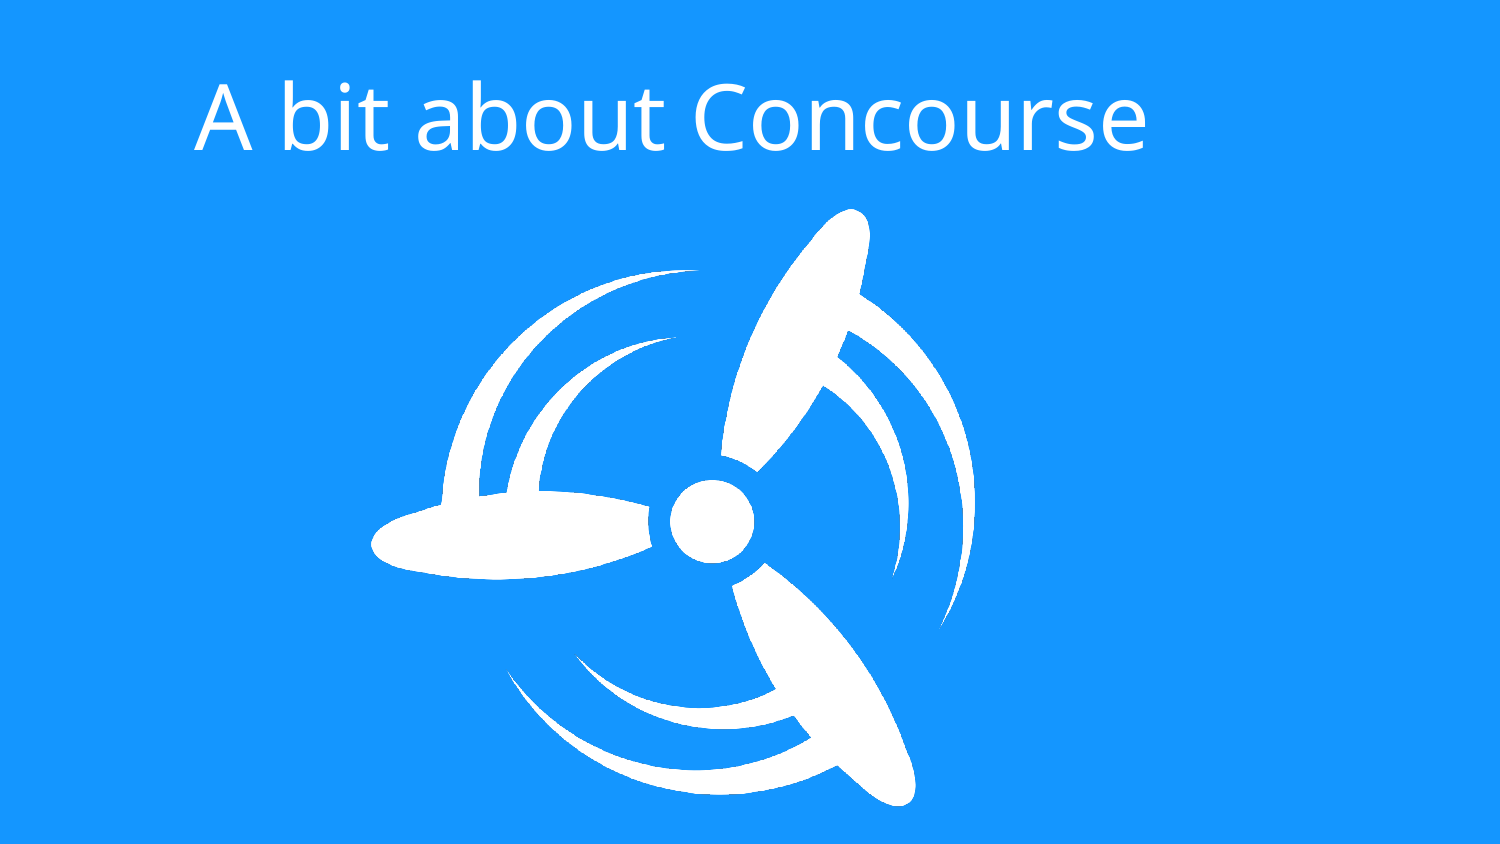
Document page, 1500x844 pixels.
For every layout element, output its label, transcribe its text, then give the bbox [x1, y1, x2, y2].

title A bit about Concourse [23, 36, 1323, 169]
picture [371, 209, 975, 807]
